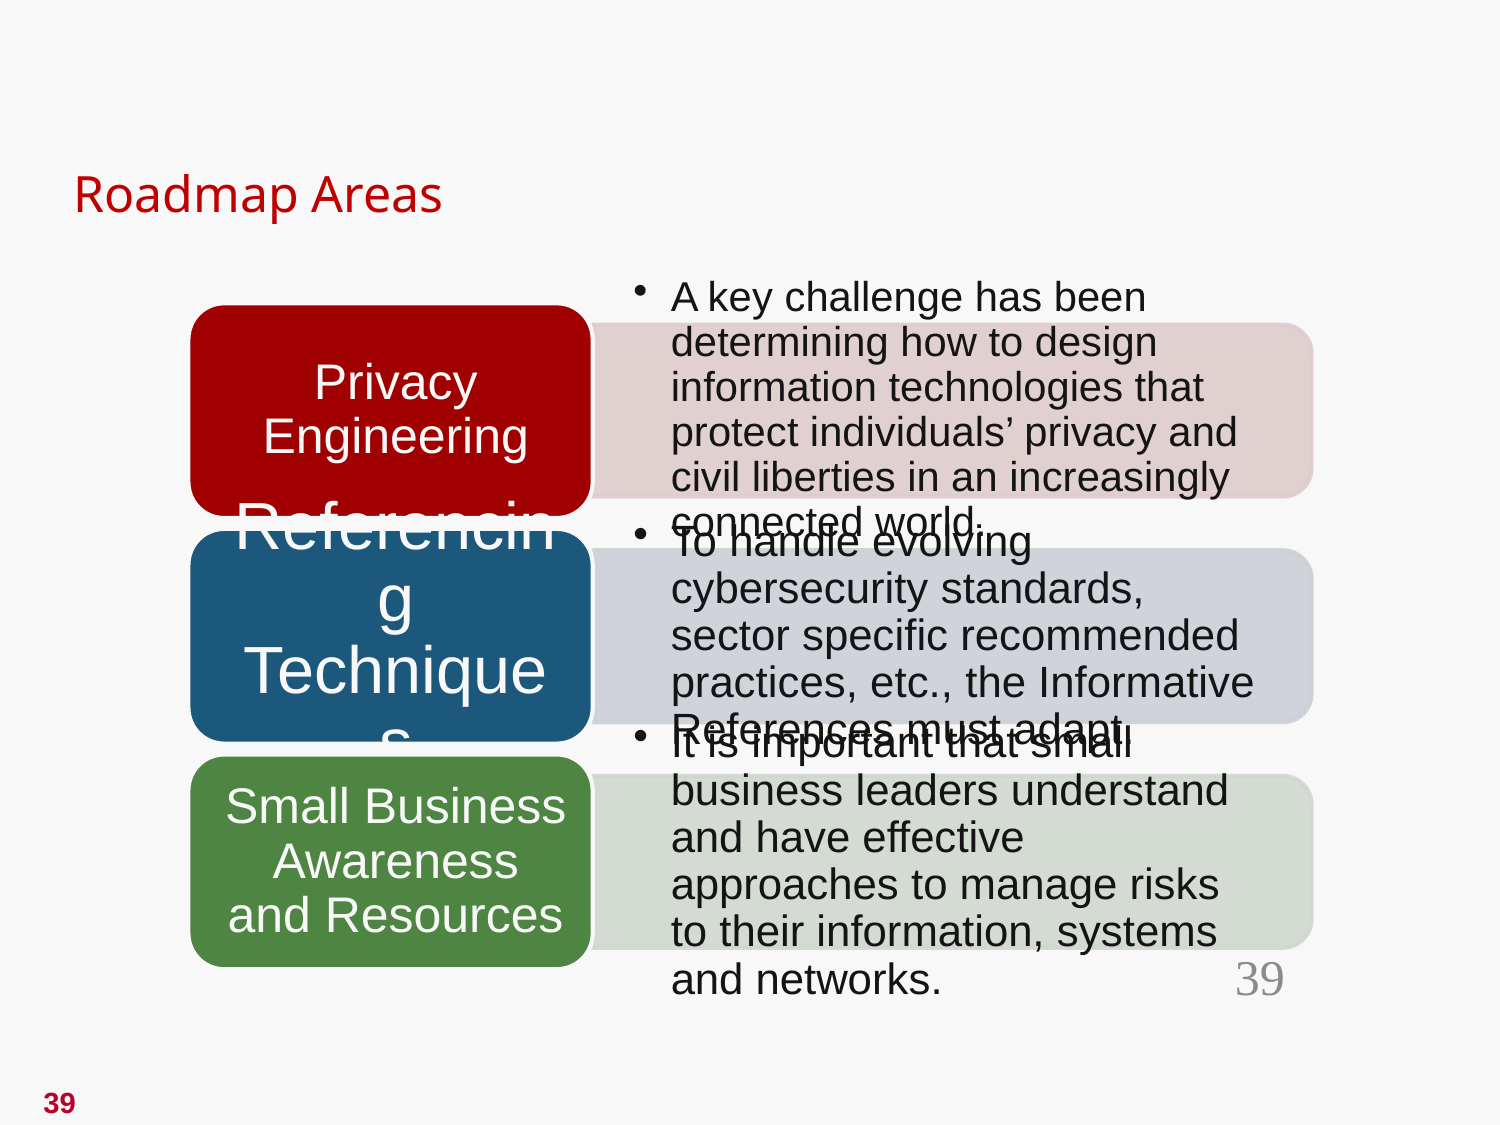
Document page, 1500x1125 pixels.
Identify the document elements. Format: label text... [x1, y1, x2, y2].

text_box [188, 302, 1312, 970]
title Roadmap Areas [58, 155, 1100, 278]
slide_number 39 [1220, 937, 1483, 983]
